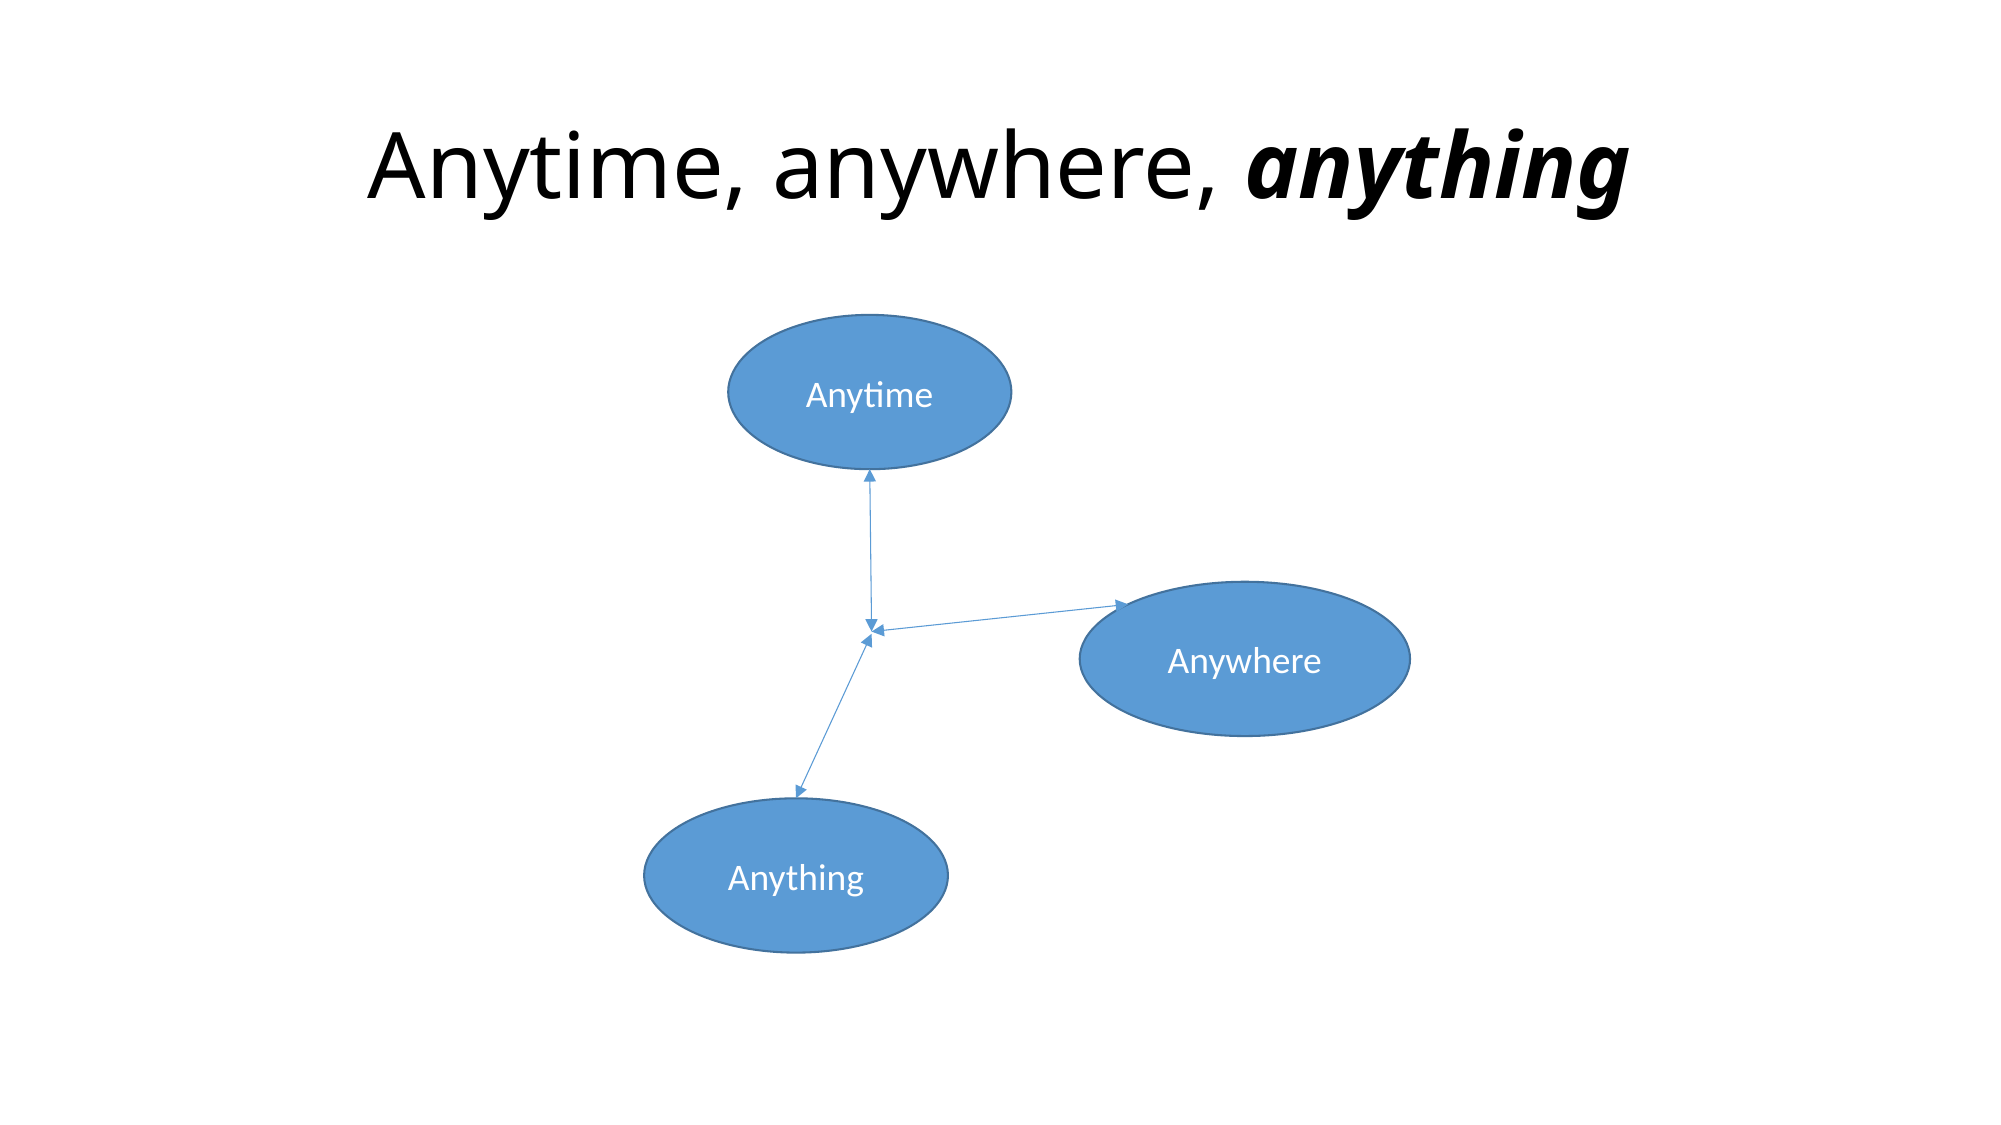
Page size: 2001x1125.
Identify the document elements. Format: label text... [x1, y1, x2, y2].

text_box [872, 604, 1129, 632]
text_box Anytime [727, 313, 1013, 471]
title Anytime, anywhere, anything [137, 59, 1863, 278]
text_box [795, 633, 872, 799]
text_box Anywhere [1078, 580, 1412, 738]
text_box Anything [643, 797, 949, 954]
